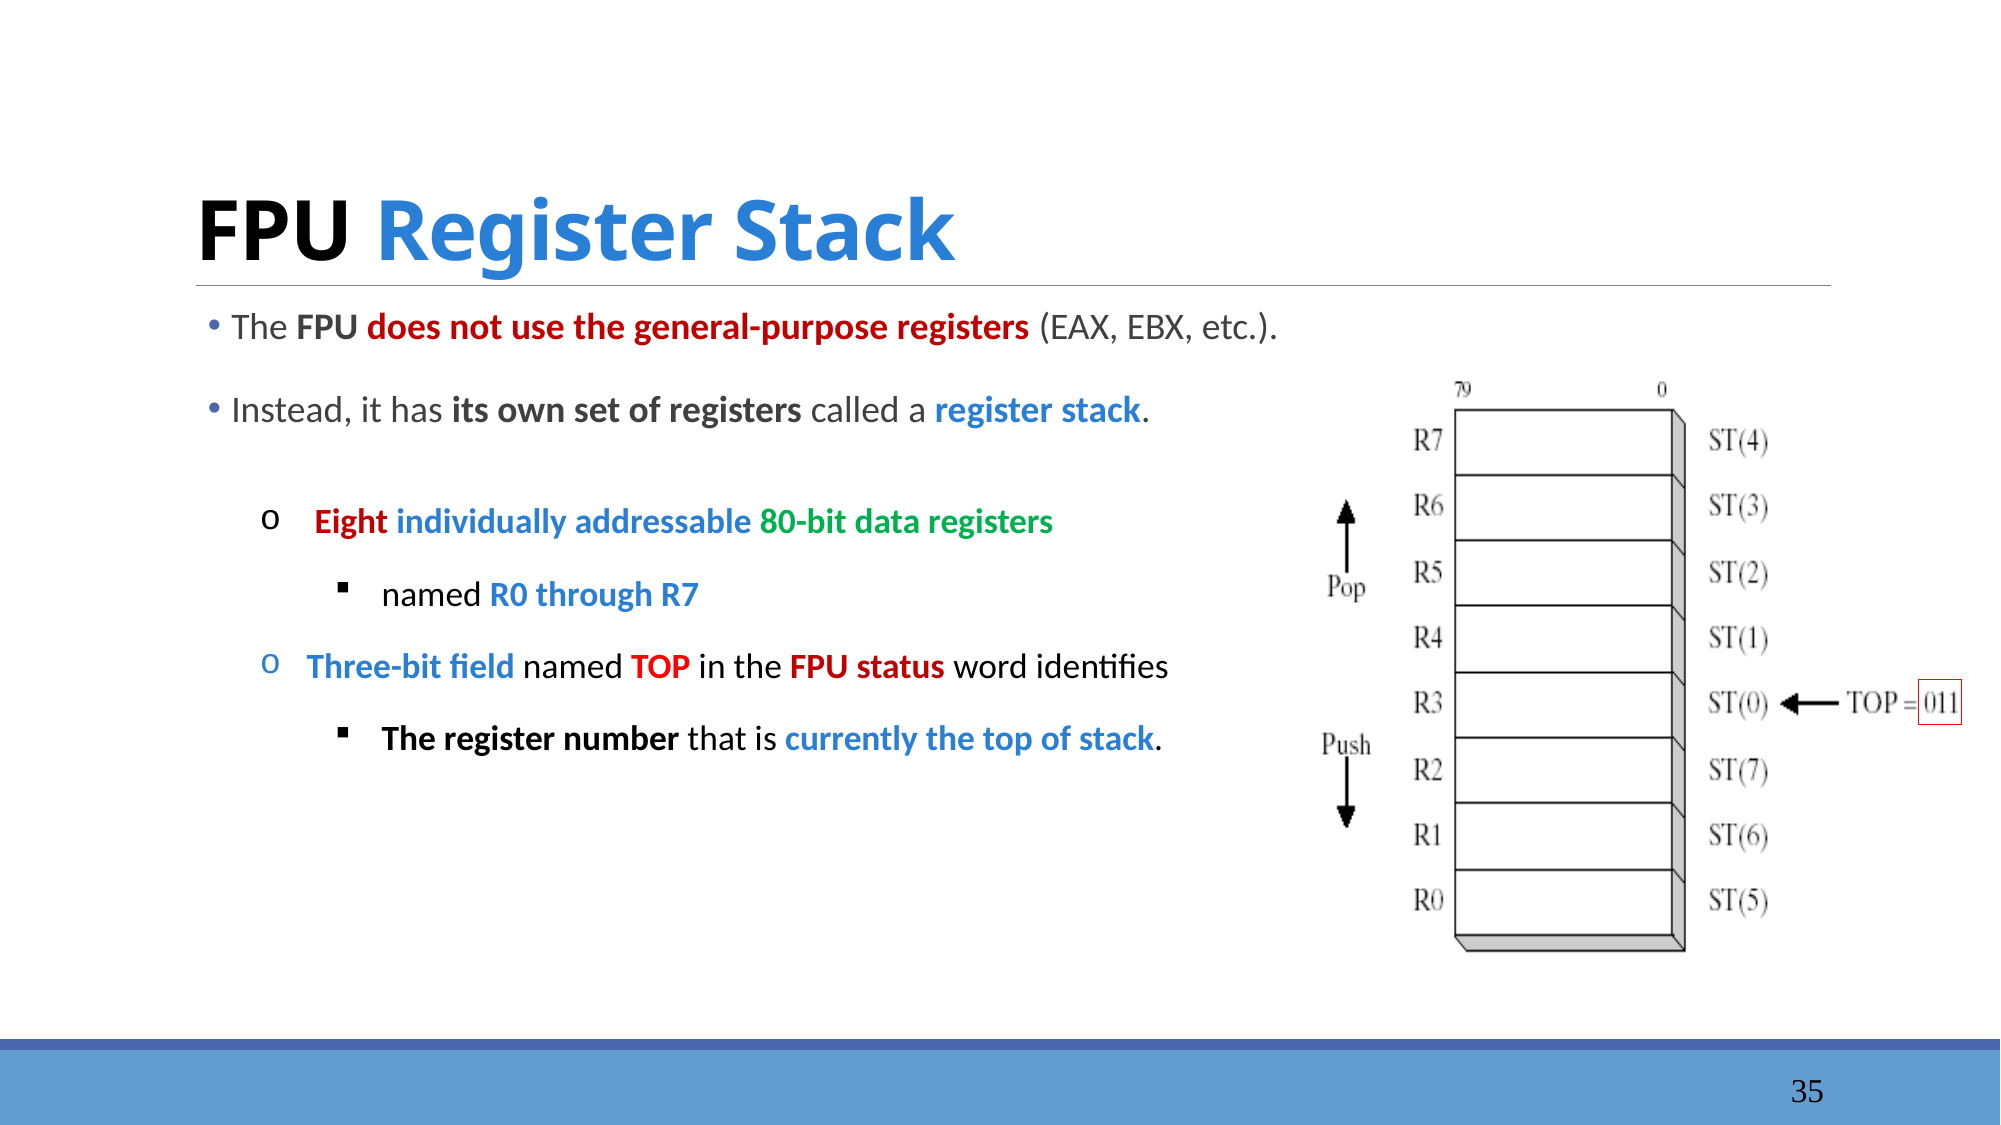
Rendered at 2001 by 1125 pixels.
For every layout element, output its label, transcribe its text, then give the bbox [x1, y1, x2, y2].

slide_number 36 [1624, 1059, 1840, 1120]
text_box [1308, 372, 1981, 976]
title FPU Register Stack [180, 47, 1830, 285]
list The FPU does not use the general-purpose registers (EAX, EBX, etc.). Instead, it has its own set of registers called a register stack. [207, 285, 1830, 999]
text_box Eight individually addressable 80-bit data registers named R0 through R7 Three-bit field named TOP in the FPU status word identifies The register number that is currently the top of stack. [244, 461, 1220, 766]
